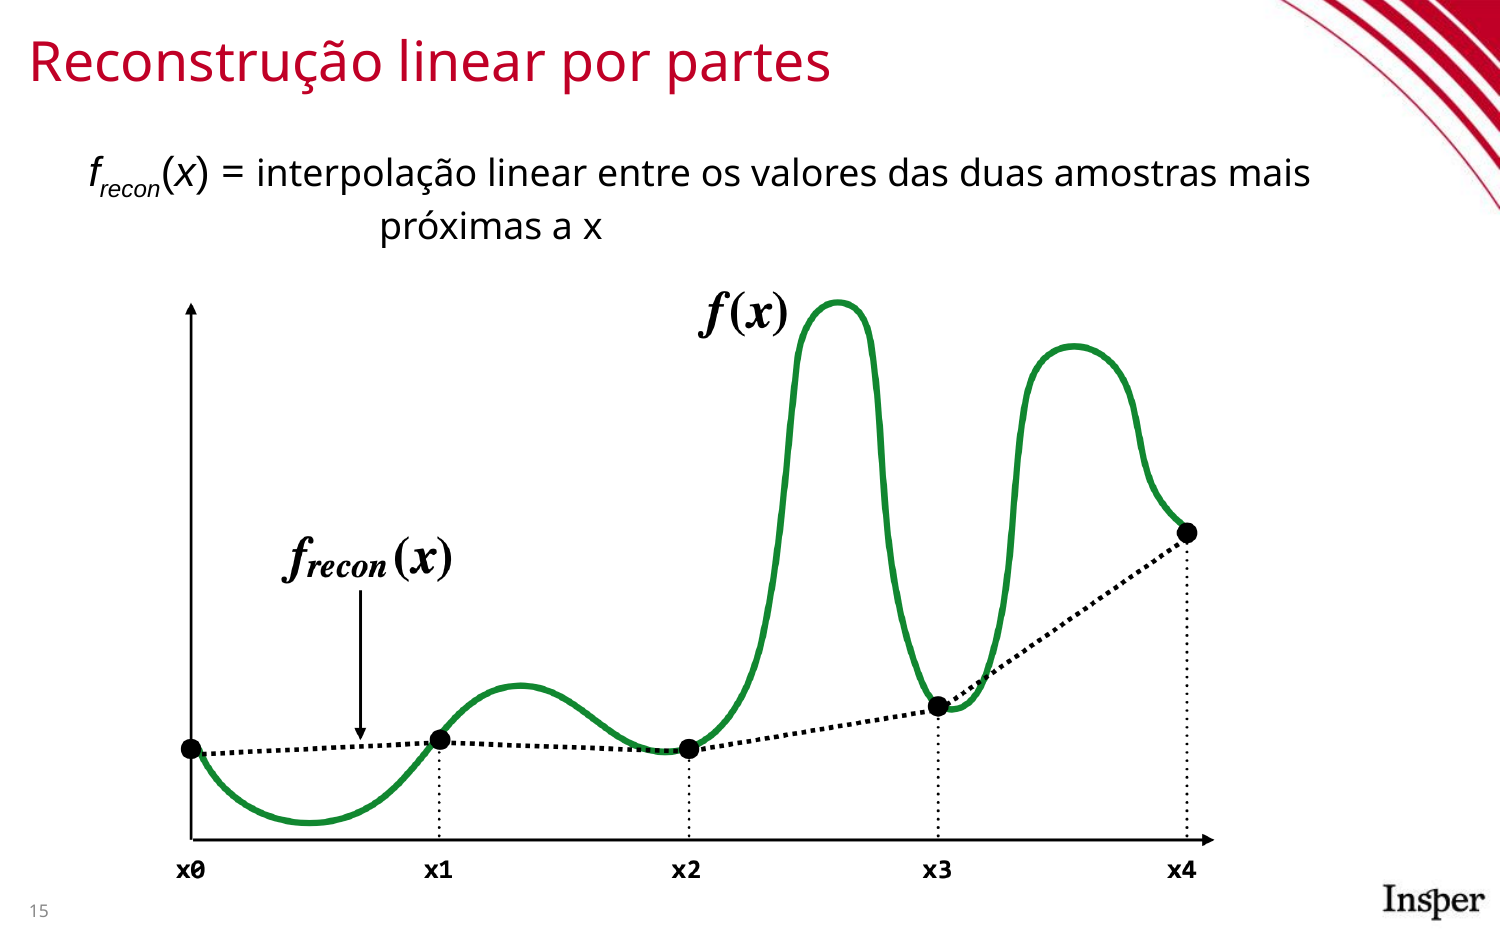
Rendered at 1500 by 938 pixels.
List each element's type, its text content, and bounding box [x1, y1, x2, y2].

list frecon(x) = interpolação linear entre os valores das duas amostras mais próximas a x [64, 137, 1447, 286]
title Reconstrução linear por partes [13, 18, 1397, 104]
picture [170, 0, 1500, 938]
slide_number ‹#› [0, 887, 78, 938]
